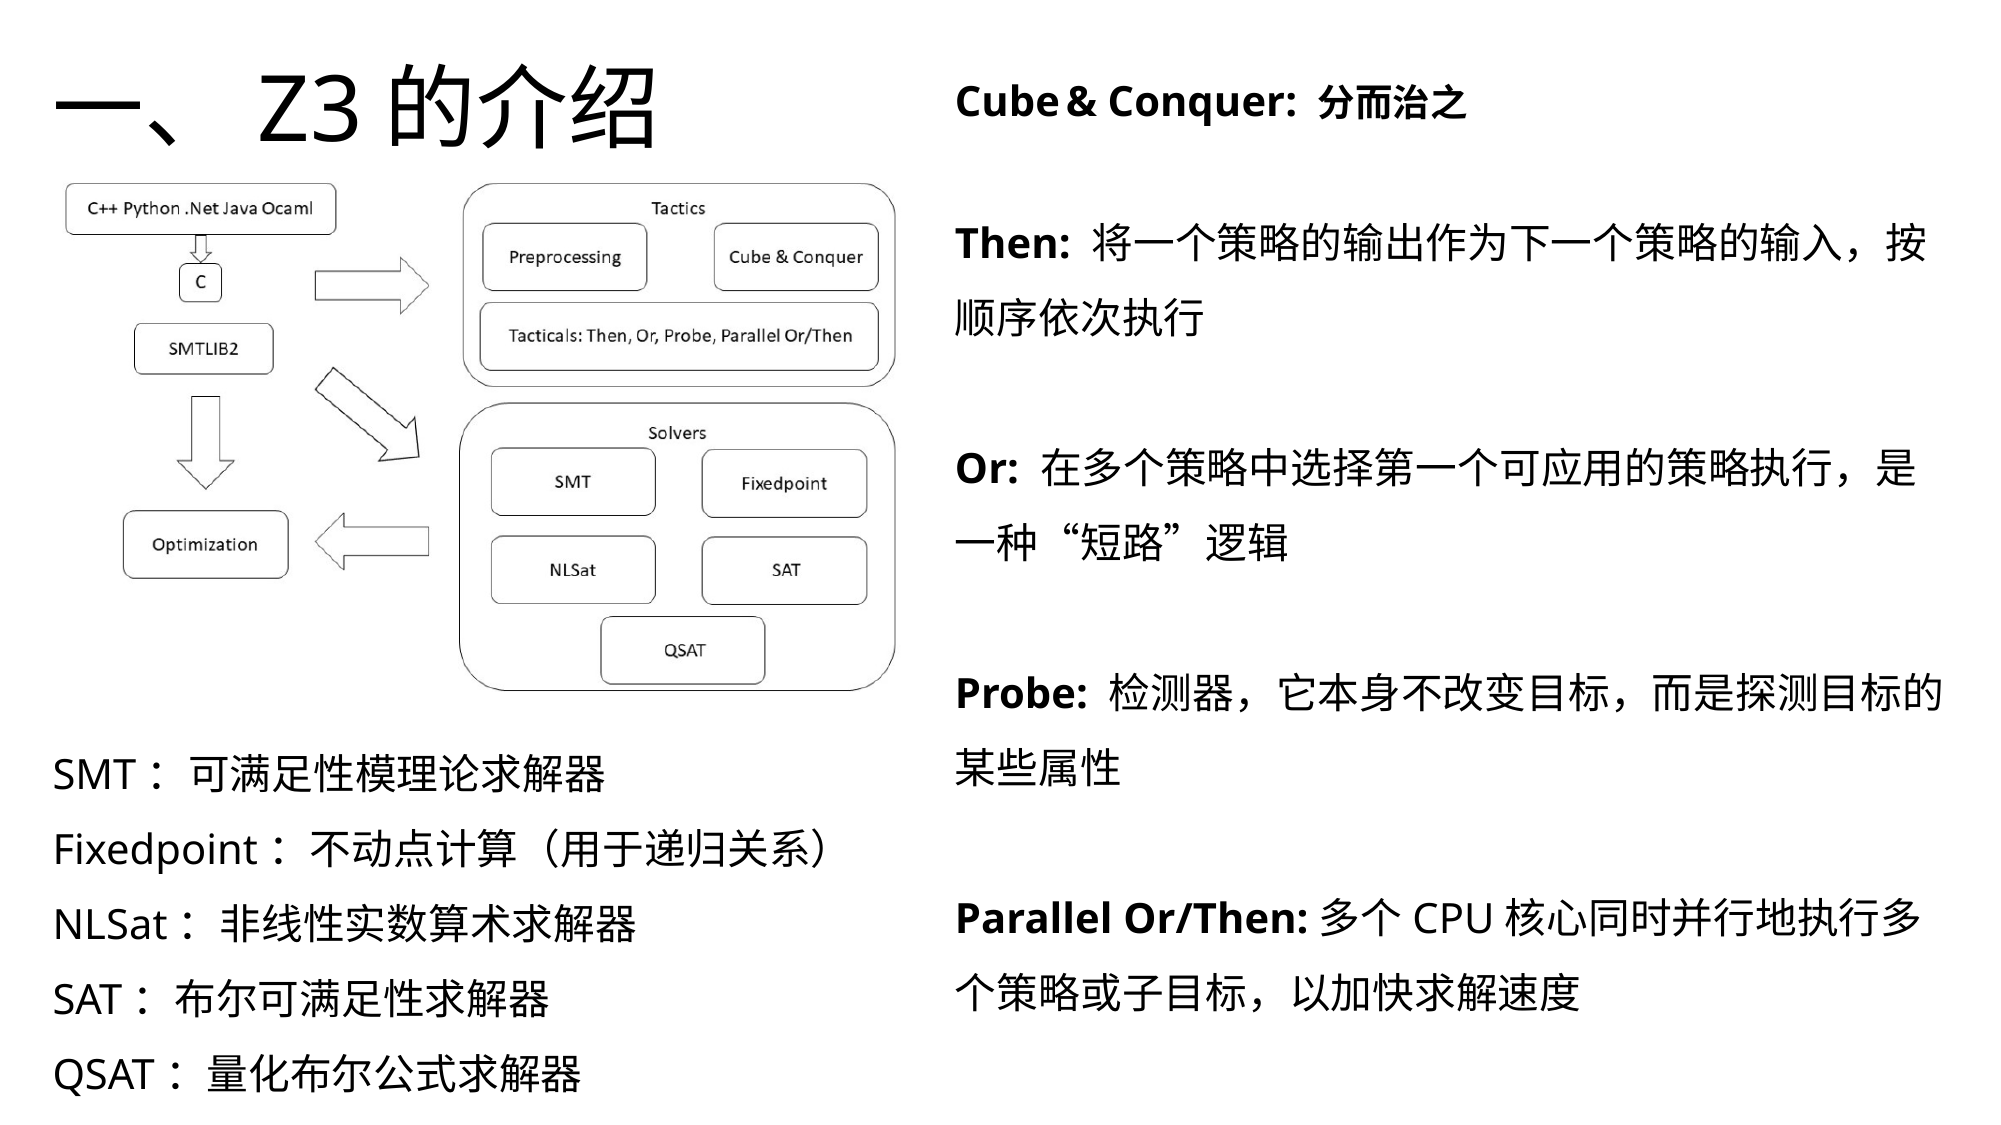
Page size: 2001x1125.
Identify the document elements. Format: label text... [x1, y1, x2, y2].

text_box SMT​​：可满足性模理论求解器 ​​Fixedpoint​​：不动点计算（用于递归关系） ​​NLSat​​：非线性实数算术求解器 ​​SAT​​：布尔可满足性求解器 ​​QSAT​​：量化布尔公式求解器 [37, 715, 877, 1105]
text_box Cube & Conquer: 分而治之 Then: 将一个策略的输出作为下一个策略的输入，按顺序依次执行 Or: 在多个策略中​​选择第一个可应用的策略​​执行，是一种“短路”逻辑 Probe: 检测器​​，它本身不改变目标，而是探测目标的某些属性 Parallel Or/Then:多个CPU核心​​同时并行地​​执行多个策略或子目标，以加快求解速度 [940, 42, 1963, 1025]
text_box 一、Z3的介绍 [37, 42, 697, 167]
picture [39, 156, 909, 701]
